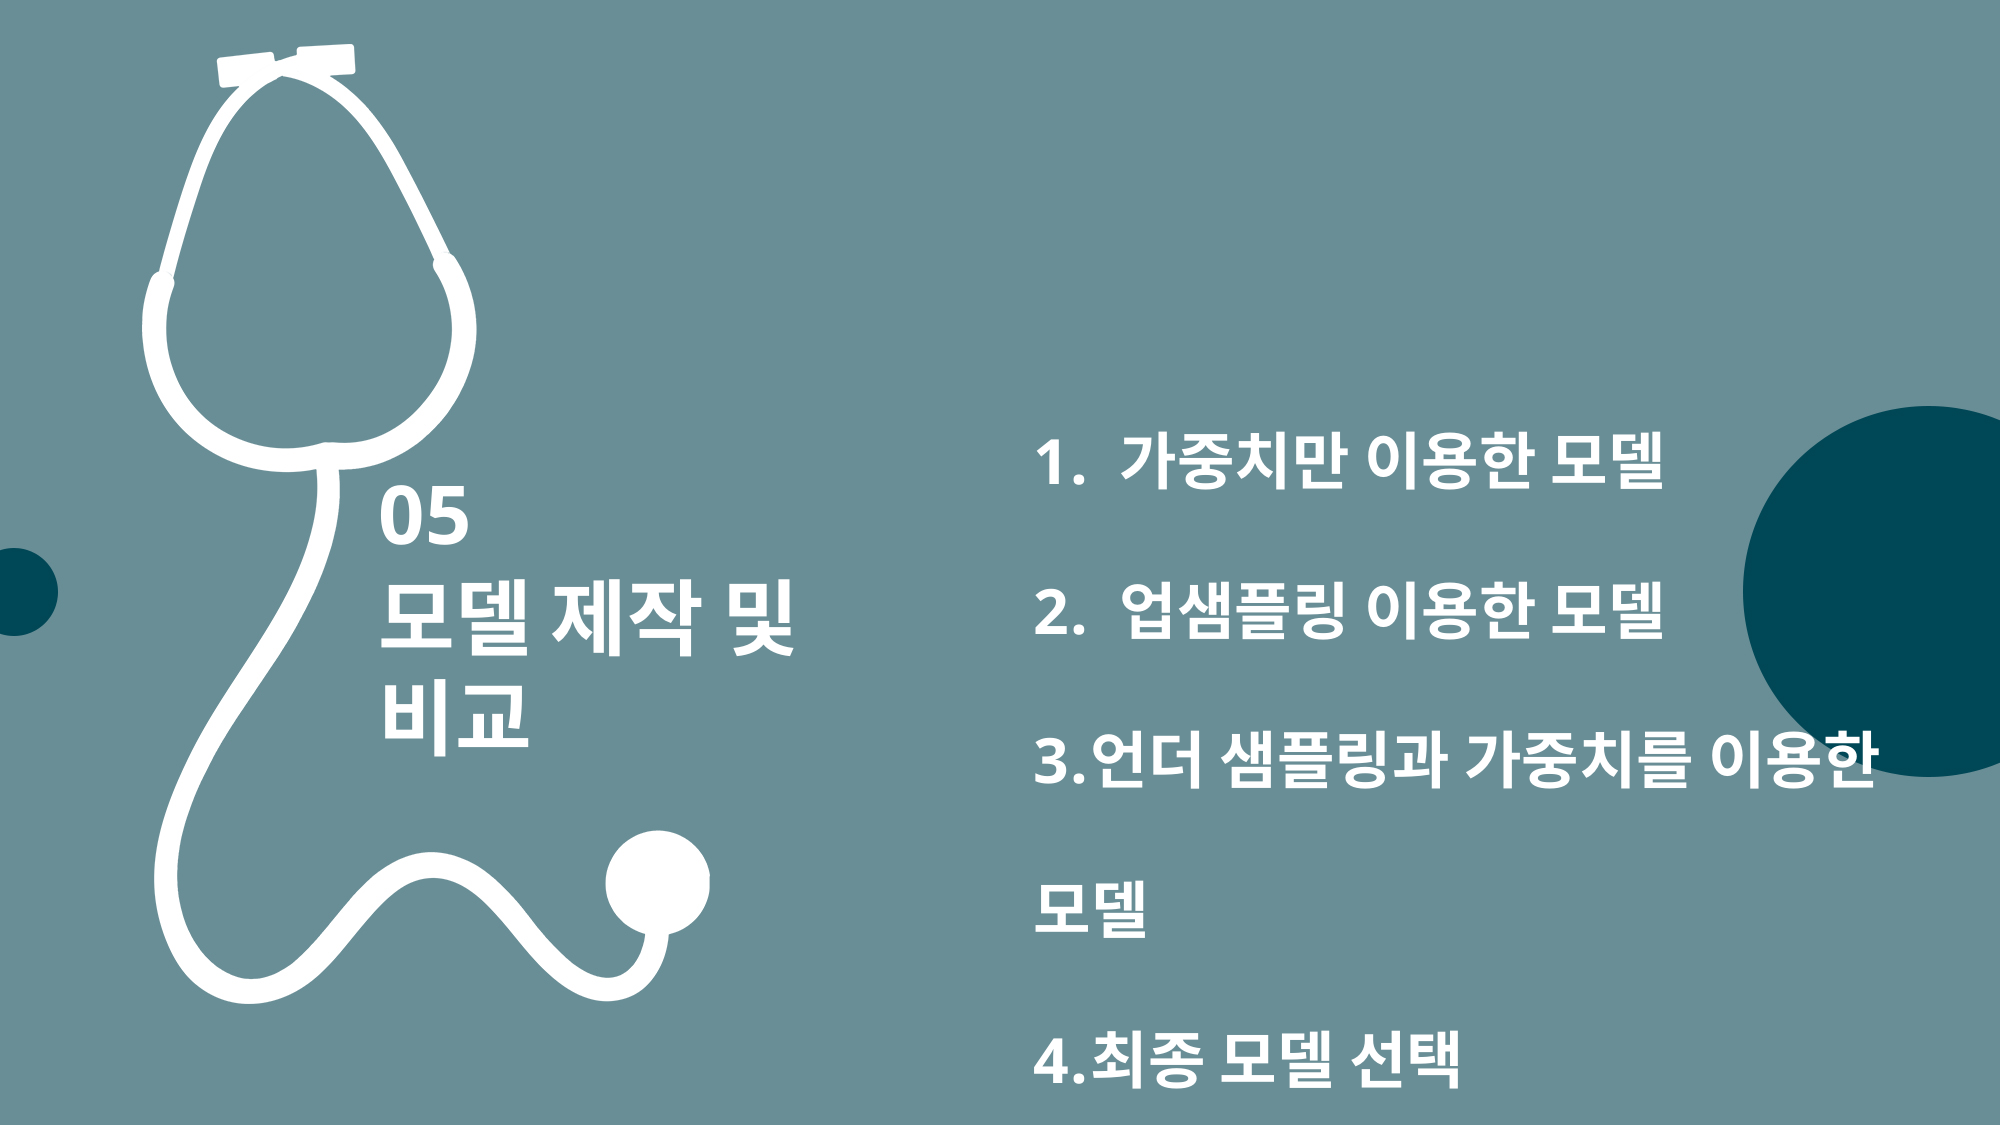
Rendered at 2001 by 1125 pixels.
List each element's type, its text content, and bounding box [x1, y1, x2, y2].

picture [0, 0, 2000, 1125]
text_box 가중치만 이용한 모델 업샘플링 이용한 모델 언더 샘플링과 가중치를 이용한 모델 최종 모델 선택 [1026, 339, 2000, 1104]
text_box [371, 455, 974, 559]
